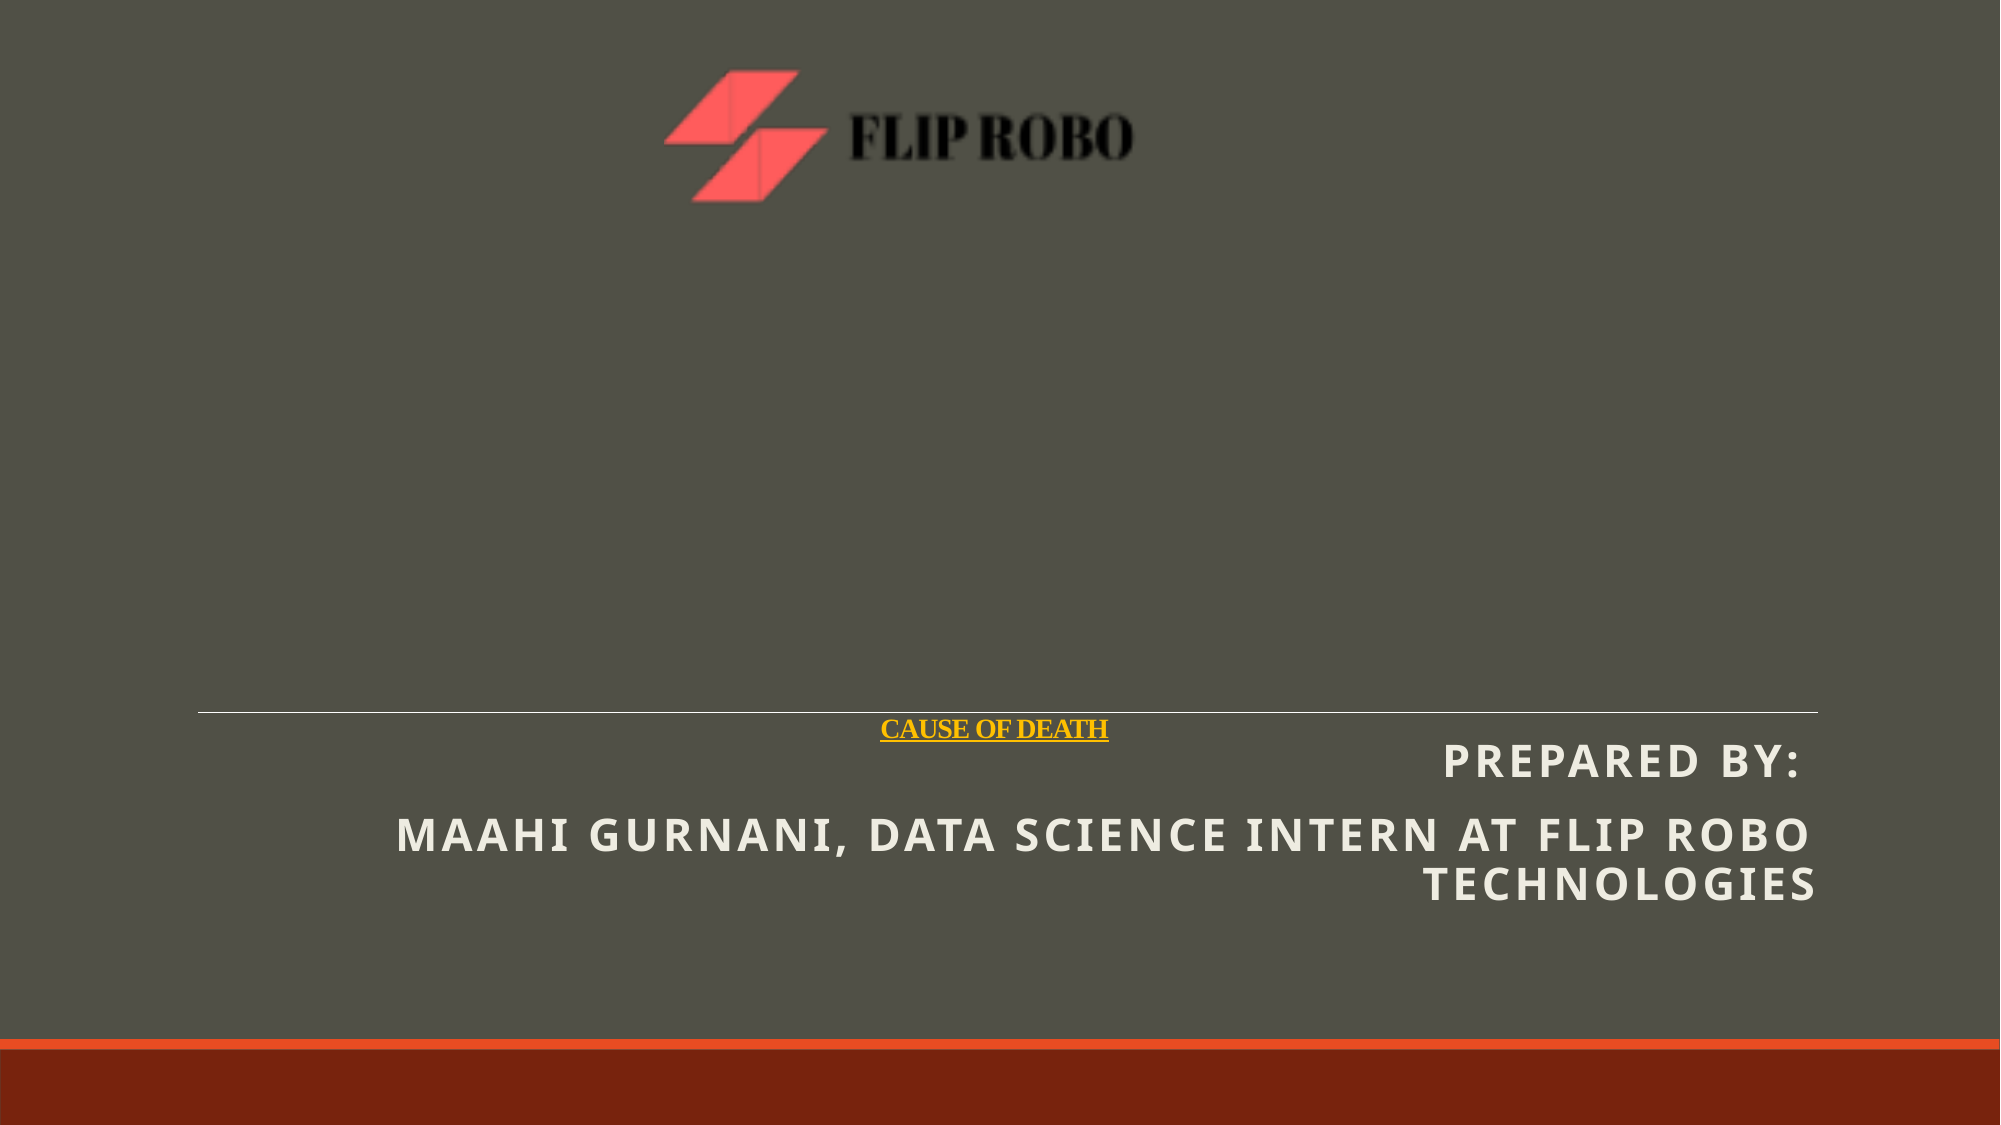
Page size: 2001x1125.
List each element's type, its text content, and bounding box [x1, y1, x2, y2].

title CAUSE OF DEATH [169, 206, 1820, 792]
subtitle Prepared by: Maahi Gurnani, Data Science Intern at Flip Robo Technologies [180, 730, 1831, 919]
picture [664, 48, 1146, 232]
